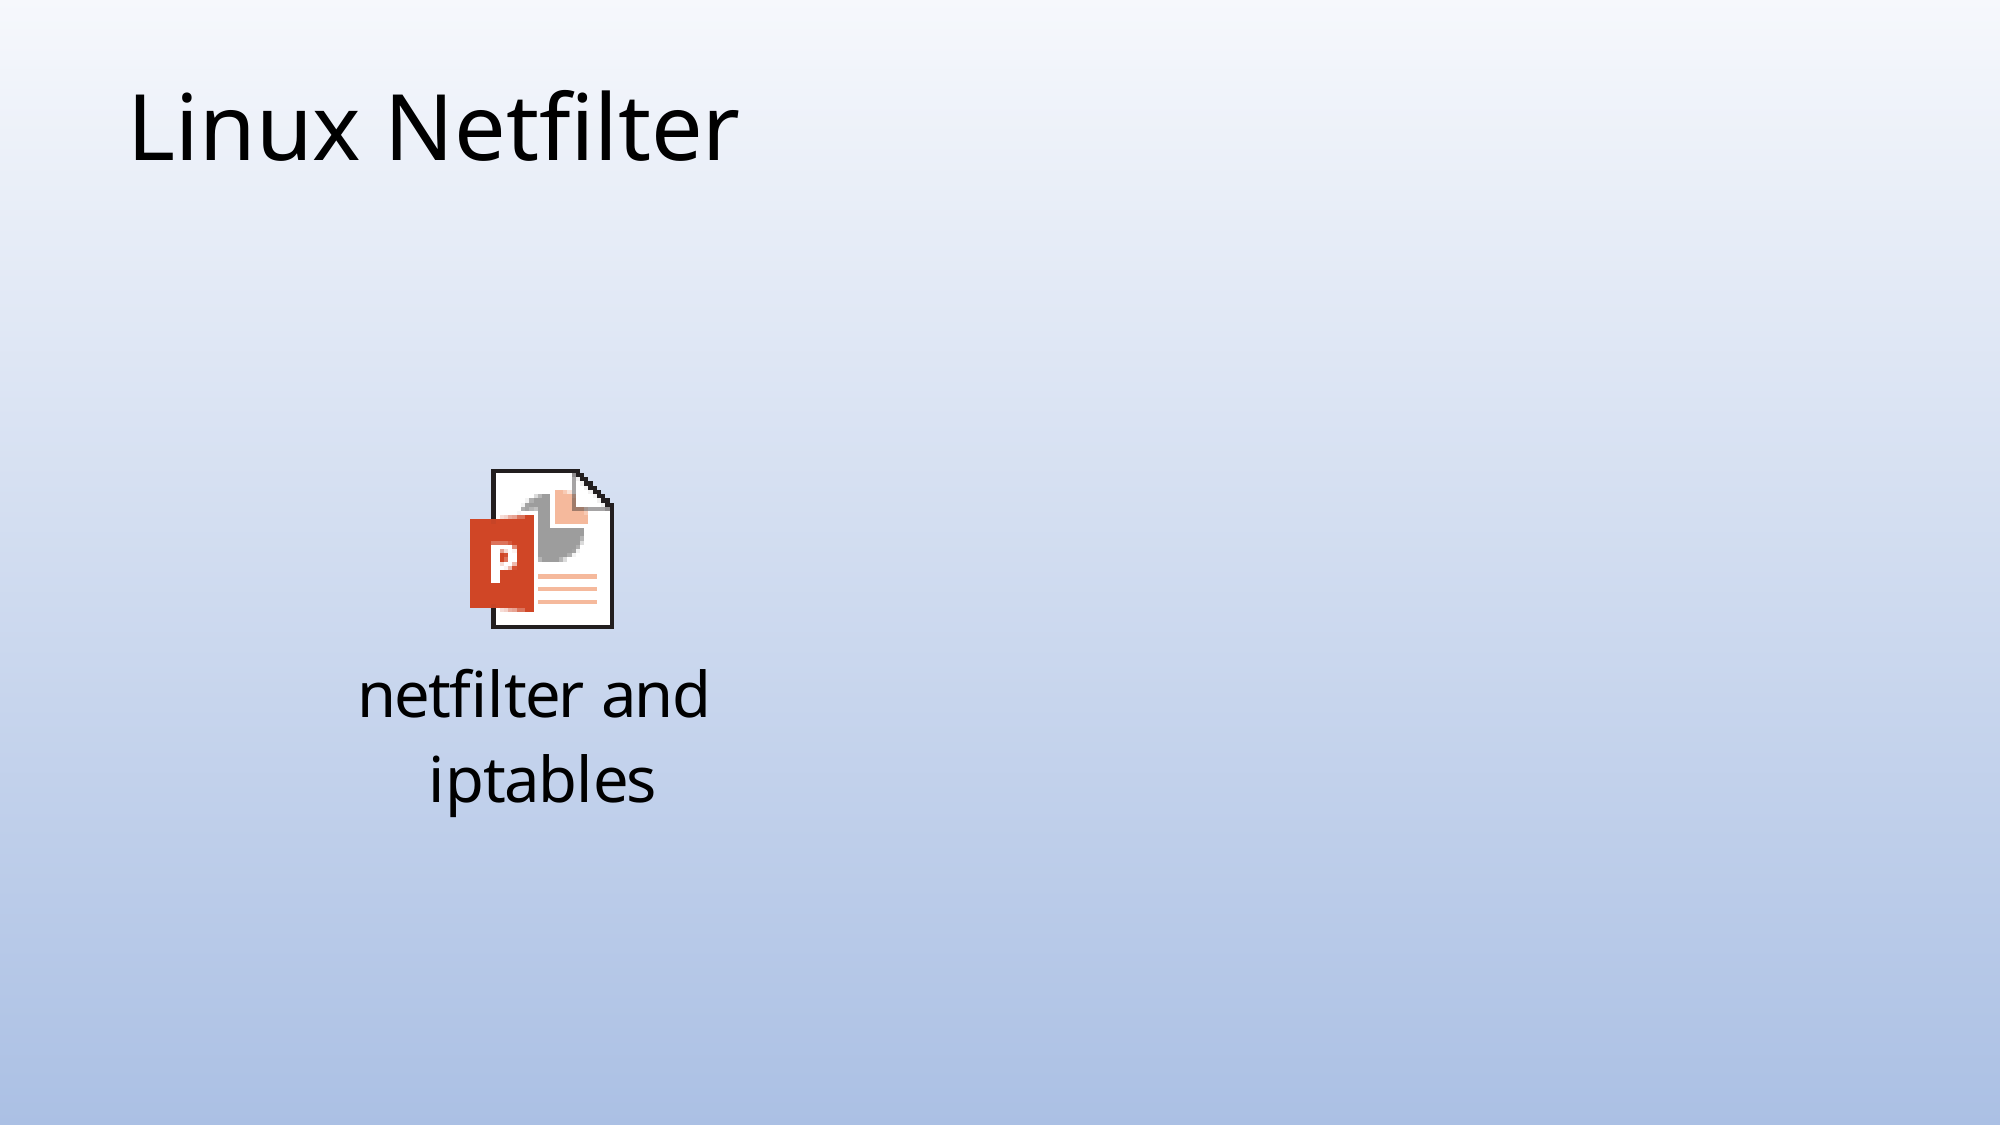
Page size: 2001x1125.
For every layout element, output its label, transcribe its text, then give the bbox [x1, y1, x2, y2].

title Linux Netfilter [112, 22, 1838, 240]
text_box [289, 465, 796, 904]
